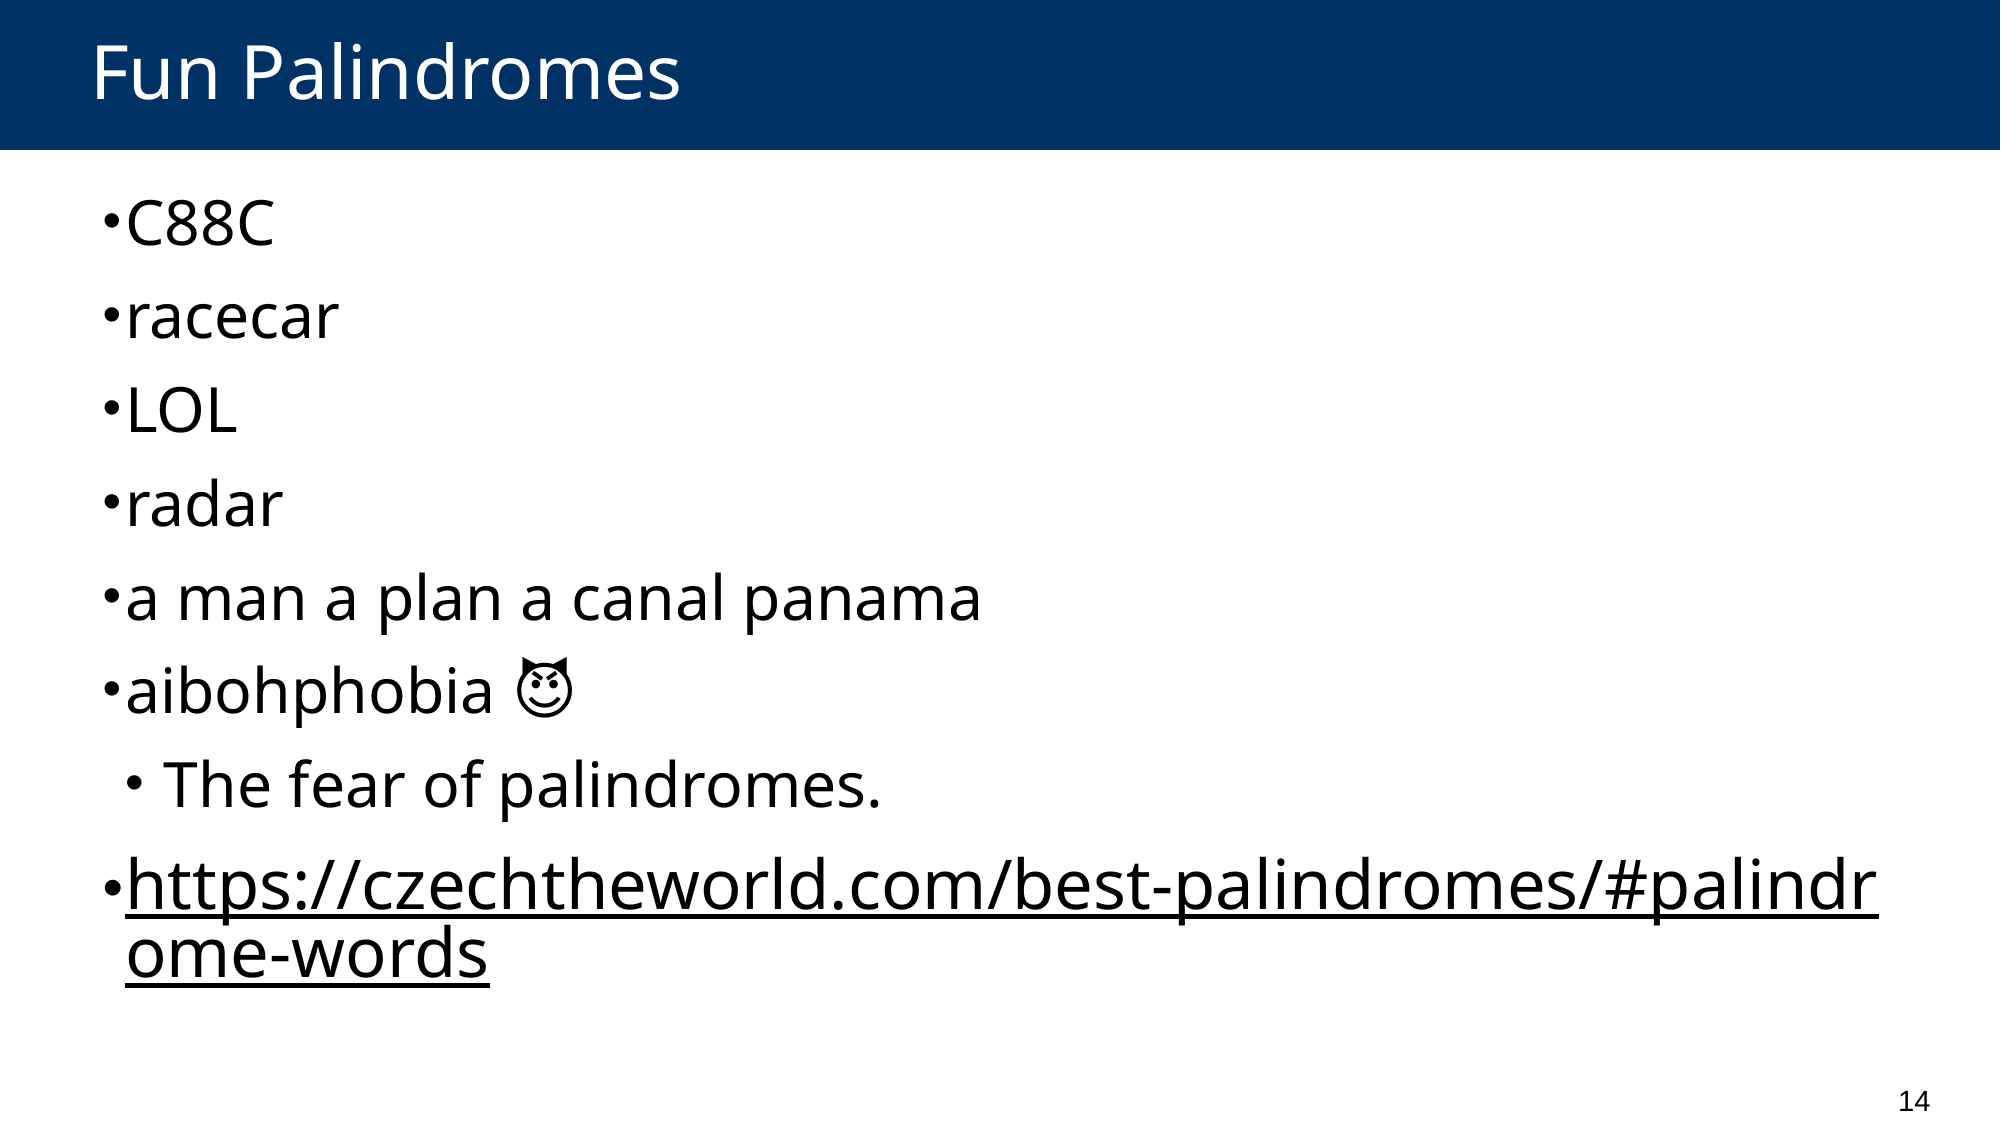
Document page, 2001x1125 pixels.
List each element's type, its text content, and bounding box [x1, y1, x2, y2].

slide_number 14 [1883, 1074, 2000, 1125]
title Fun Palindromes [0, 0, 2000, 152]
list C88C racecar LOL radar a man a plan a canal panama aibohphobia 😈 The fear of palindromes. https://czechtheworld.com/best-palindromes/#palindrome-words [87, 174, 1928, 1038]
